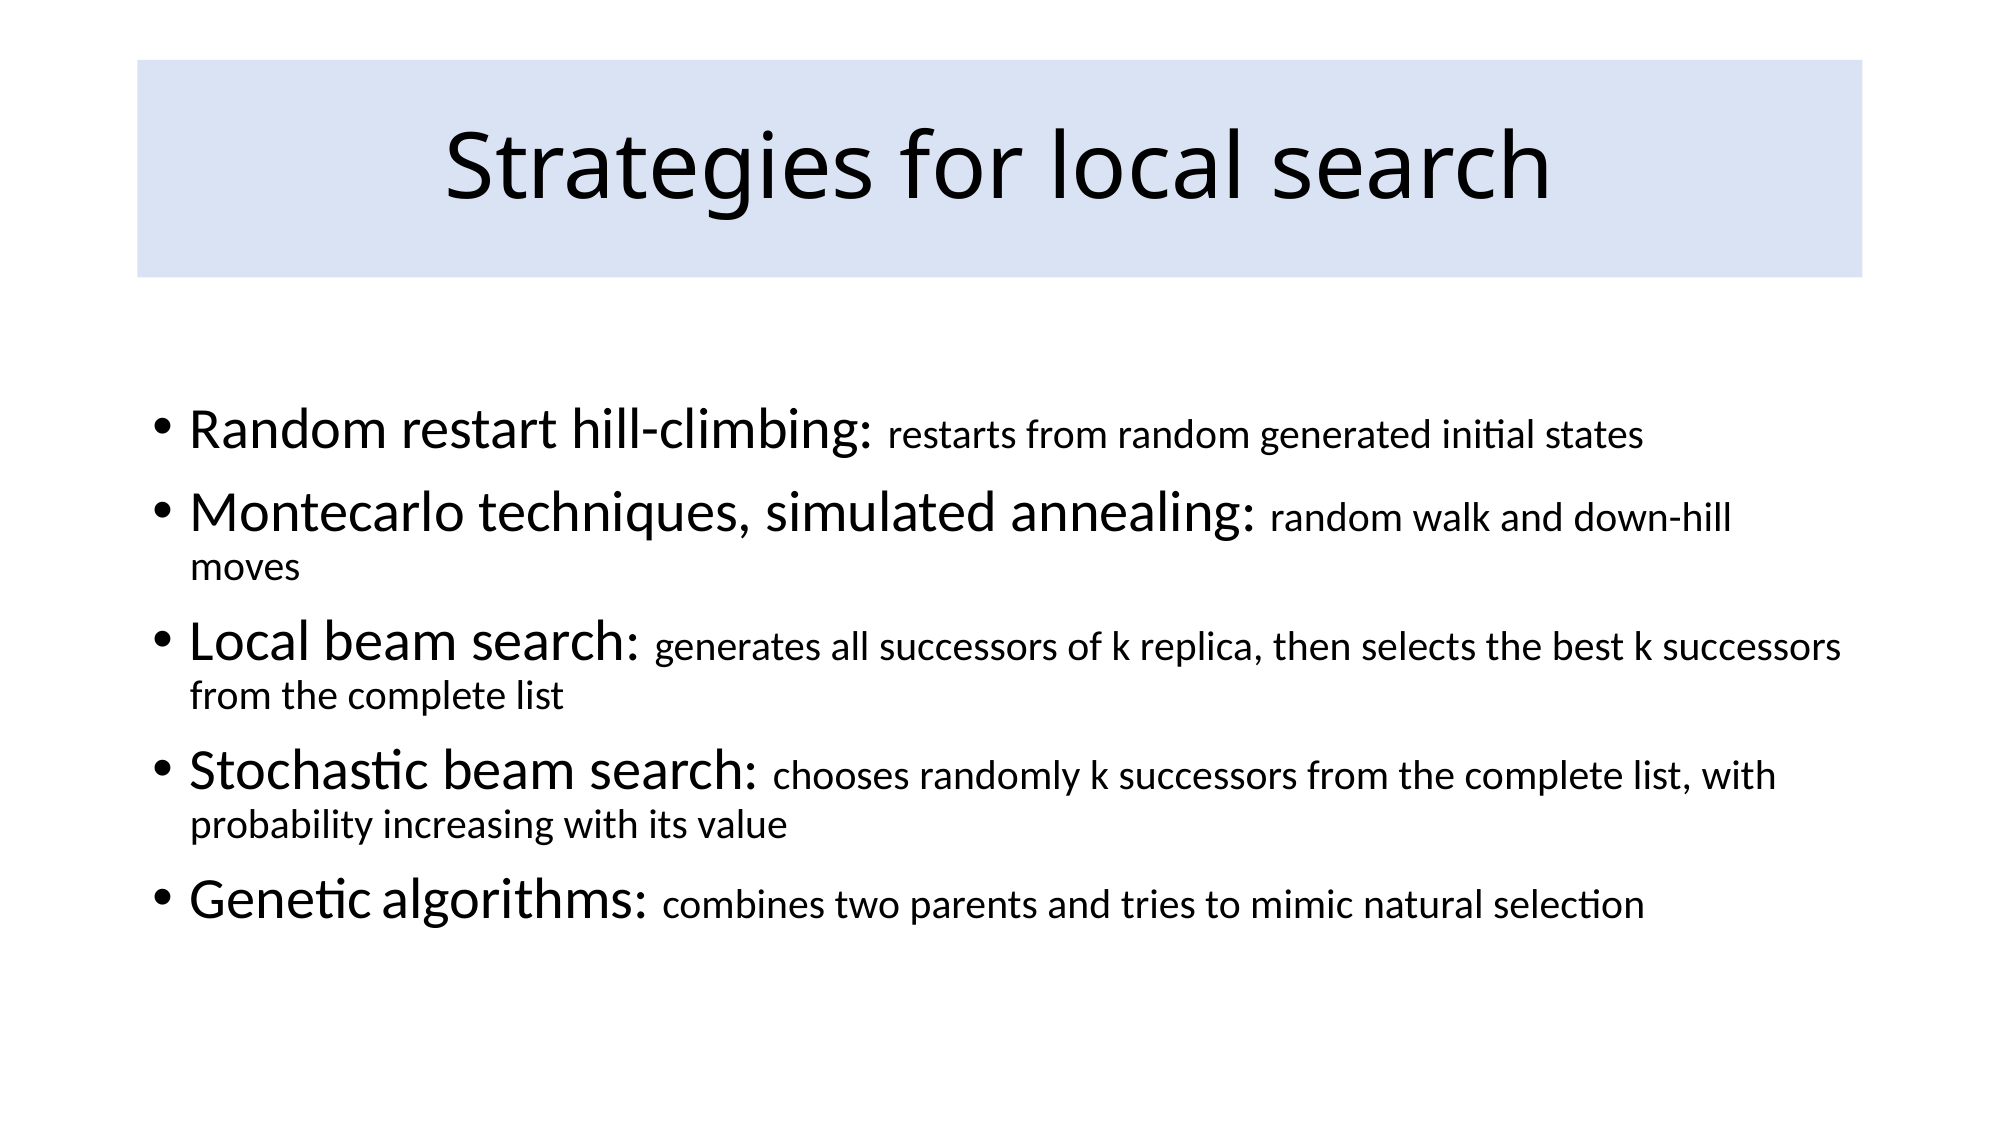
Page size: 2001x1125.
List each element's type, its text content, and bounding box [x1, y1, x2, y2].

title Strategies for local search [137, 59, 1863, 278]
list Random restart hill-climbing: restarts from random generated initial states Montecarlo techniques, simulated annealing: random walk and down-hill moves Local beam search: generates all successors of k replica, then selects the best k successors from the complete list Stochastic beam search: chooses randomly k successors from the complete list, with probability increasing with its value Genetic algorithms: combines two parents and tries to mimic natural selection [137, 299, 1863, 1014]
